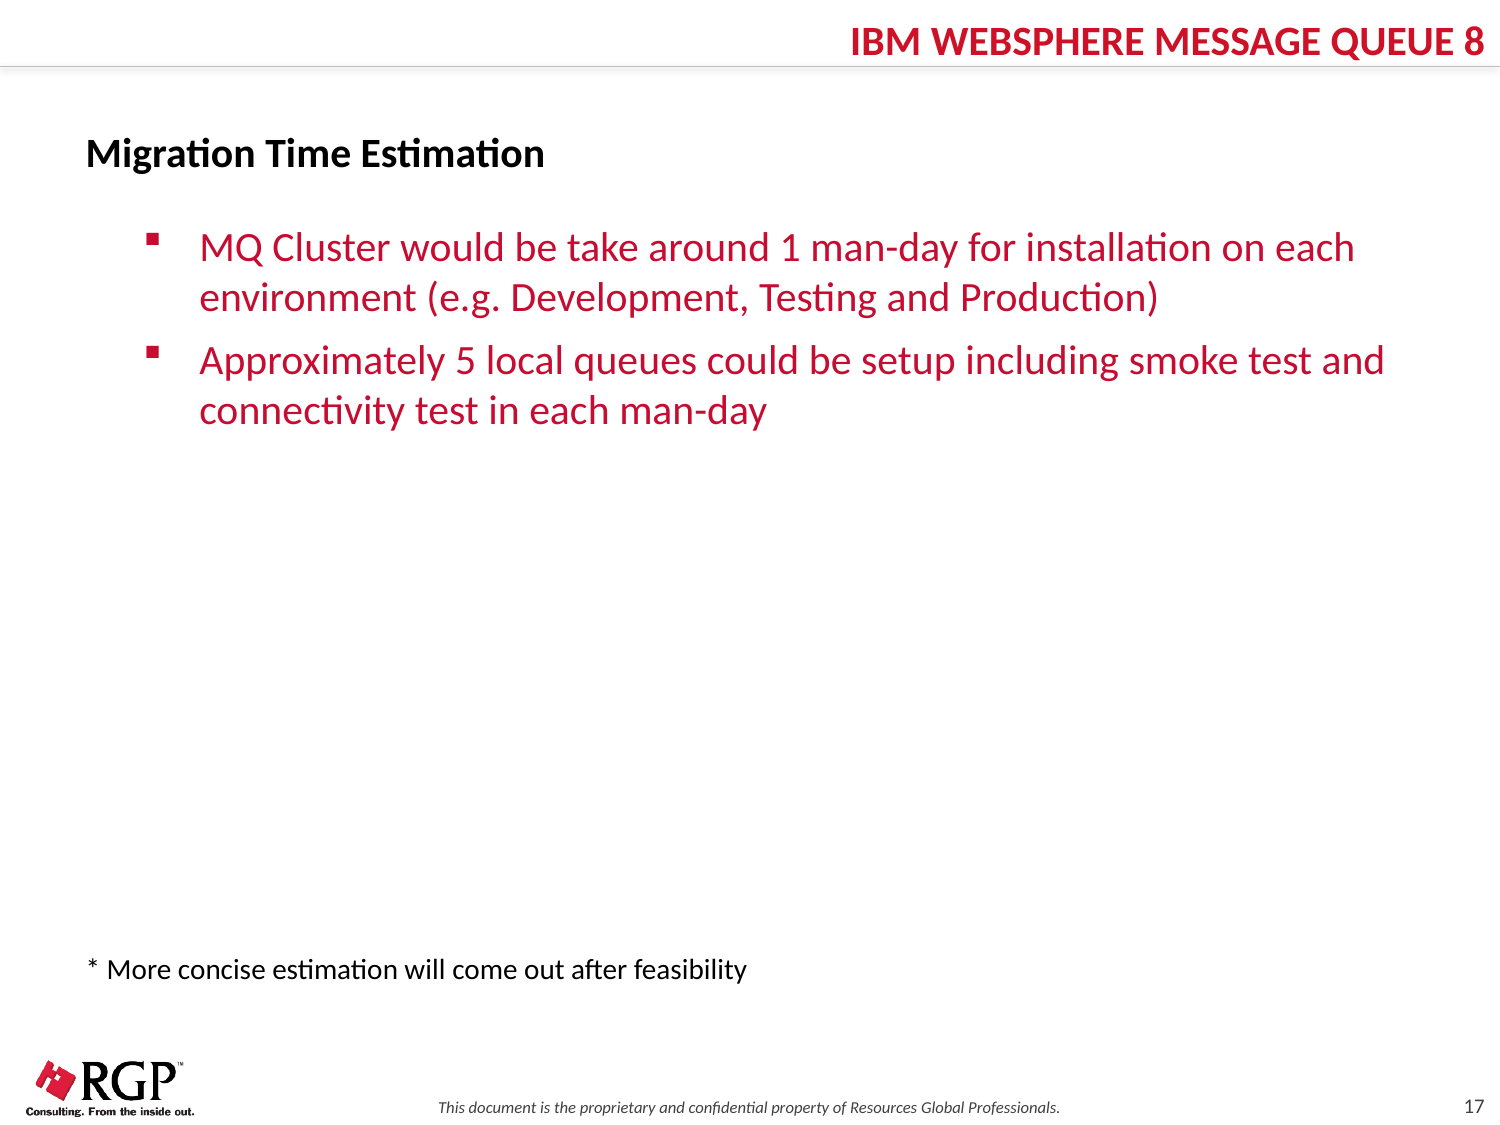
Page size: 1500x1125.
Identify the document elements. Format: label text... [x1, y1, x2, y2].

picture [26, 1060, 194, 1117]
text_box MQ Cluster would be take around 1 man-day for installation on each environment (e.g. Development, Testing and Production) Approximately 5 local queues could be setup including smoke test and connectivity test in each man-day [128, 212, 1424, 440]
list IBM WEBSPHERE MESSAGE QUEUE 8 [601, 3, 1500, 67]
text_box * More concise estimation will come out after feasibility [70, 943, 1424, 993]
text_box Migration Time Estimation [70, 118, 1424, 183]
